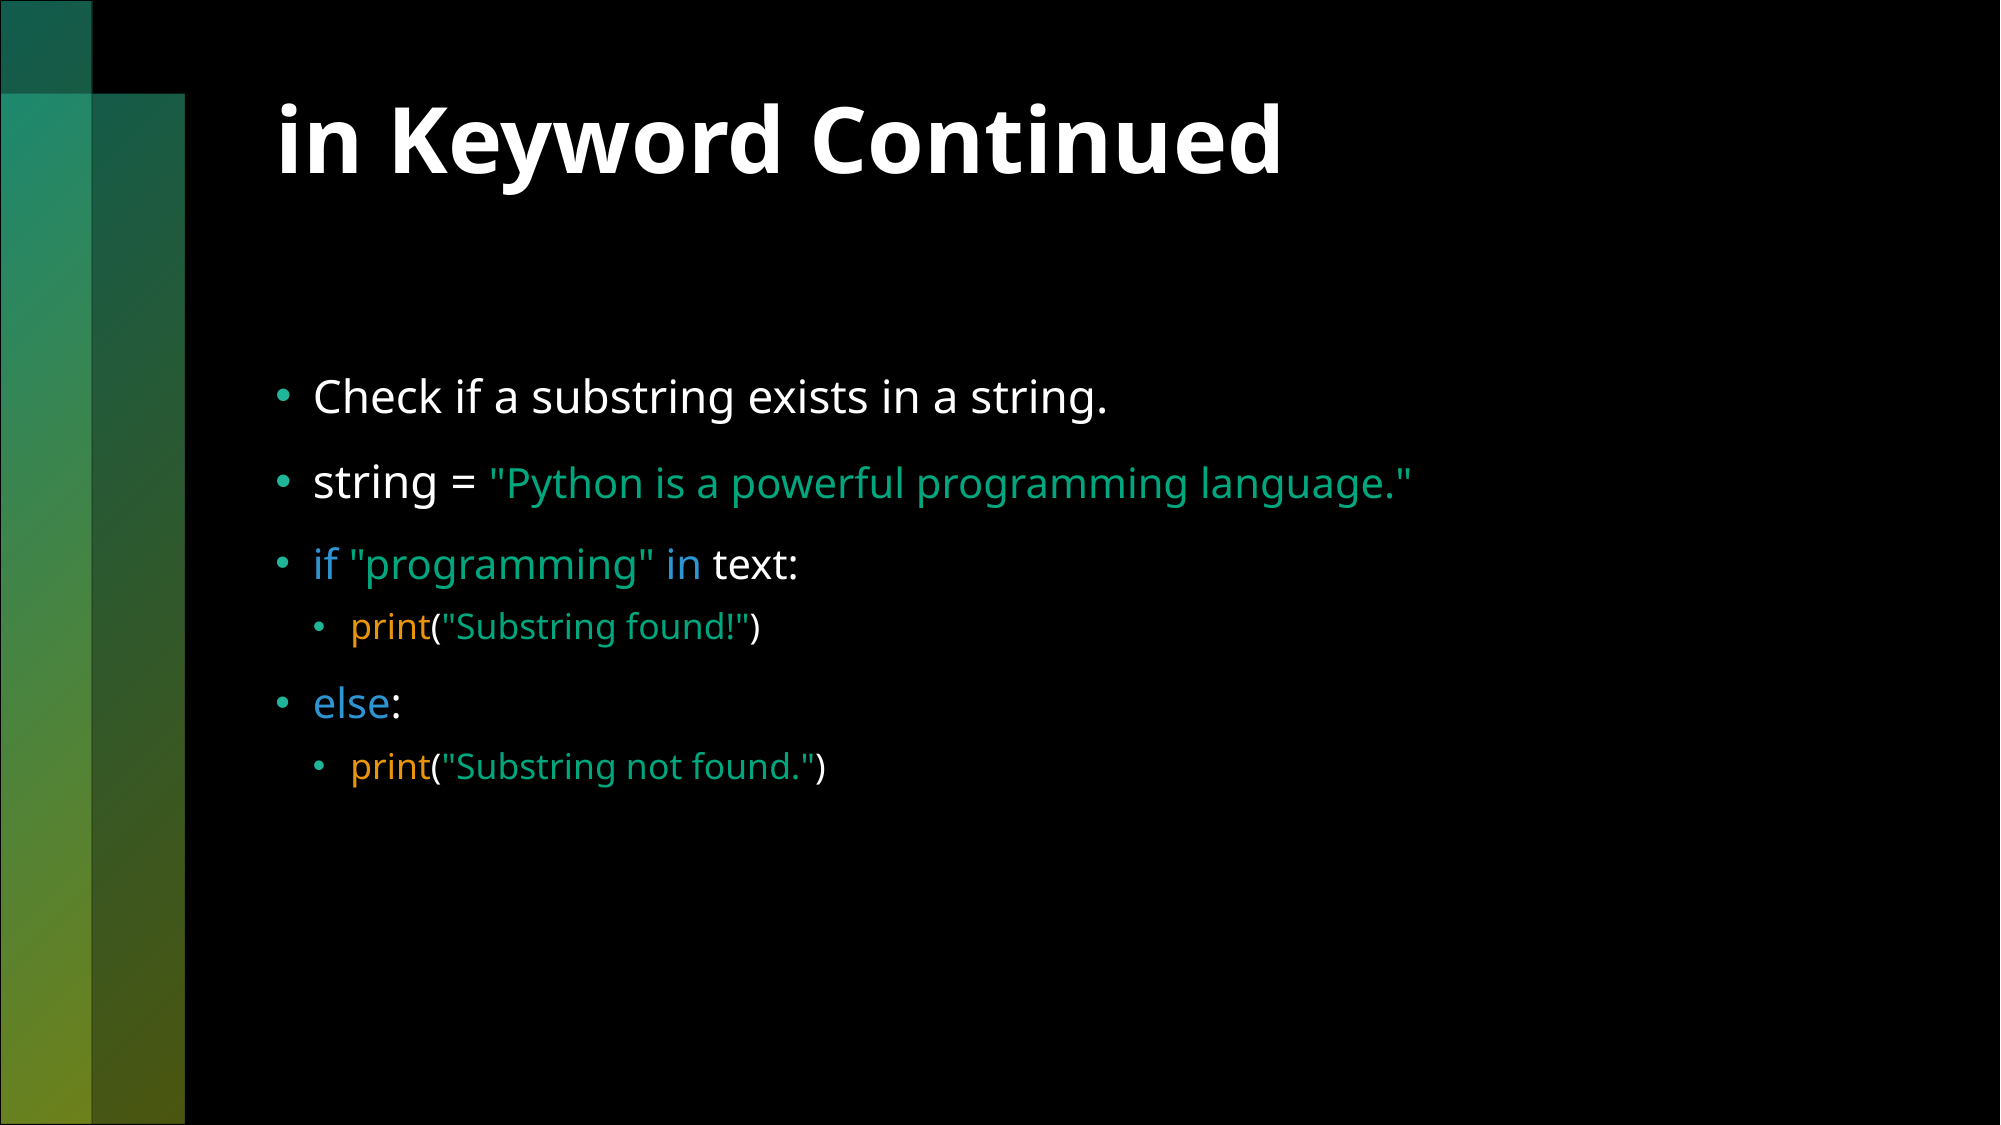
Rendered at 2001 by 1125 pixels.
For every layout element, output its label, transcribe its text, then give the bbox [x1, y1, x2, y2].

list Check if a substring exists in a string. string = "Python is a powerful programming language." if "programming" in text: print("Substring found!") else: print("Substring not found.") [260, 354, 1817, 999]
title in Keyword Continued [260, 74, 1817, 329]
